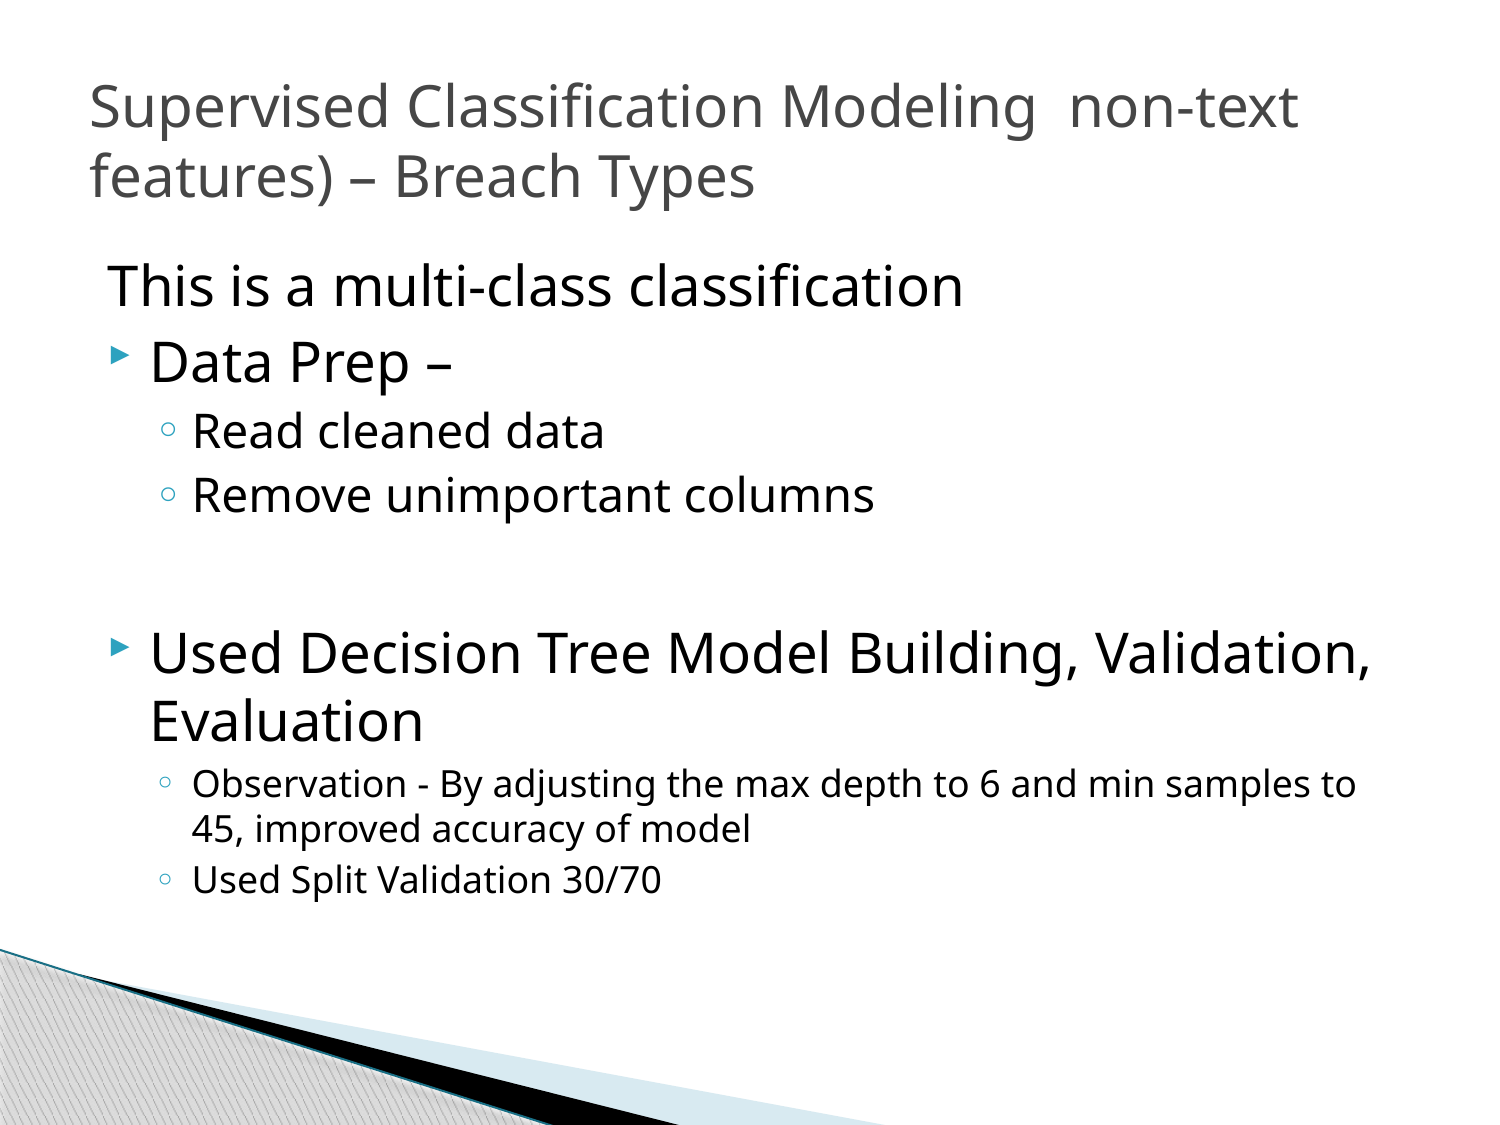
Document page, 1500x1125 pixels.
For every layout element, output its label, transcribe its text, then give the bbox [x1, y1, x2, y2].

list This is a multi-class classification Data Prep – Read cleaned data Remove unimportant columns Used Decision Tree Model Building, Validation, Evaluation Observation - By adjusting the max depth to 6 and min samples to 45, improved accuracy of model Used Split Validation 30/70 [75, 243, 1425, 986]
title Supervised Classification Modeling non-text features) – Breach Types [75, 45, 1425, 233]
